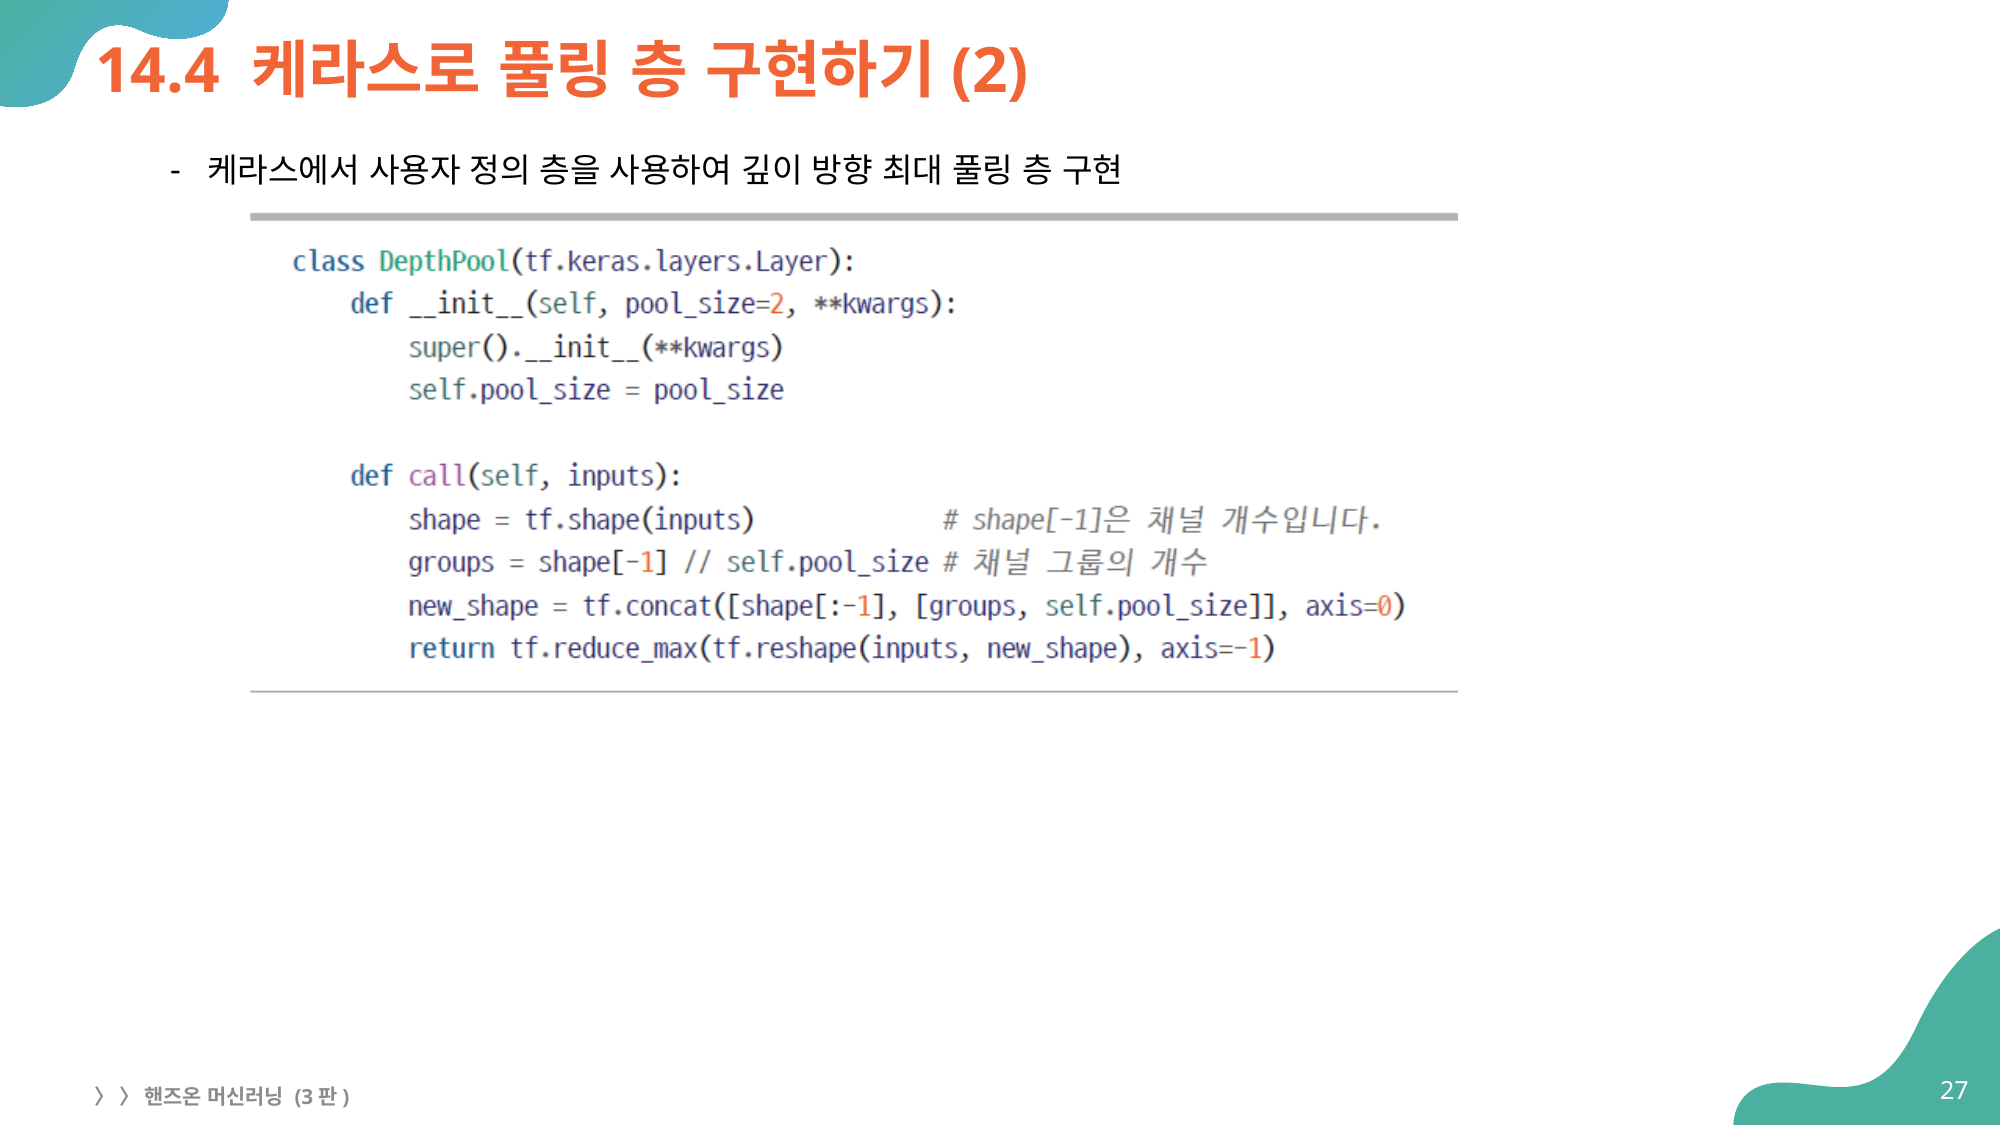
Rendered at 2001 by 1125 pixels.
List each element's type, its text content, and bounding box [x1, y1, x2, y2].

slide_number 27 [1917, 1061, 1984, 1122]
picture [249, 207, 1458, 699]
footer 〉 〉 핸즈온 머신러닝 (3판) [79, 1078, 755, 1114]
list 케라스에서 사용자 정의 층을 사용하여 깊이 방향 최대 풀링 층 구현 [79, 133, 1892, 1035]
title 14.4 케라스로 풀링 층 구현하기(2) [79, 17, 1931, 128]
